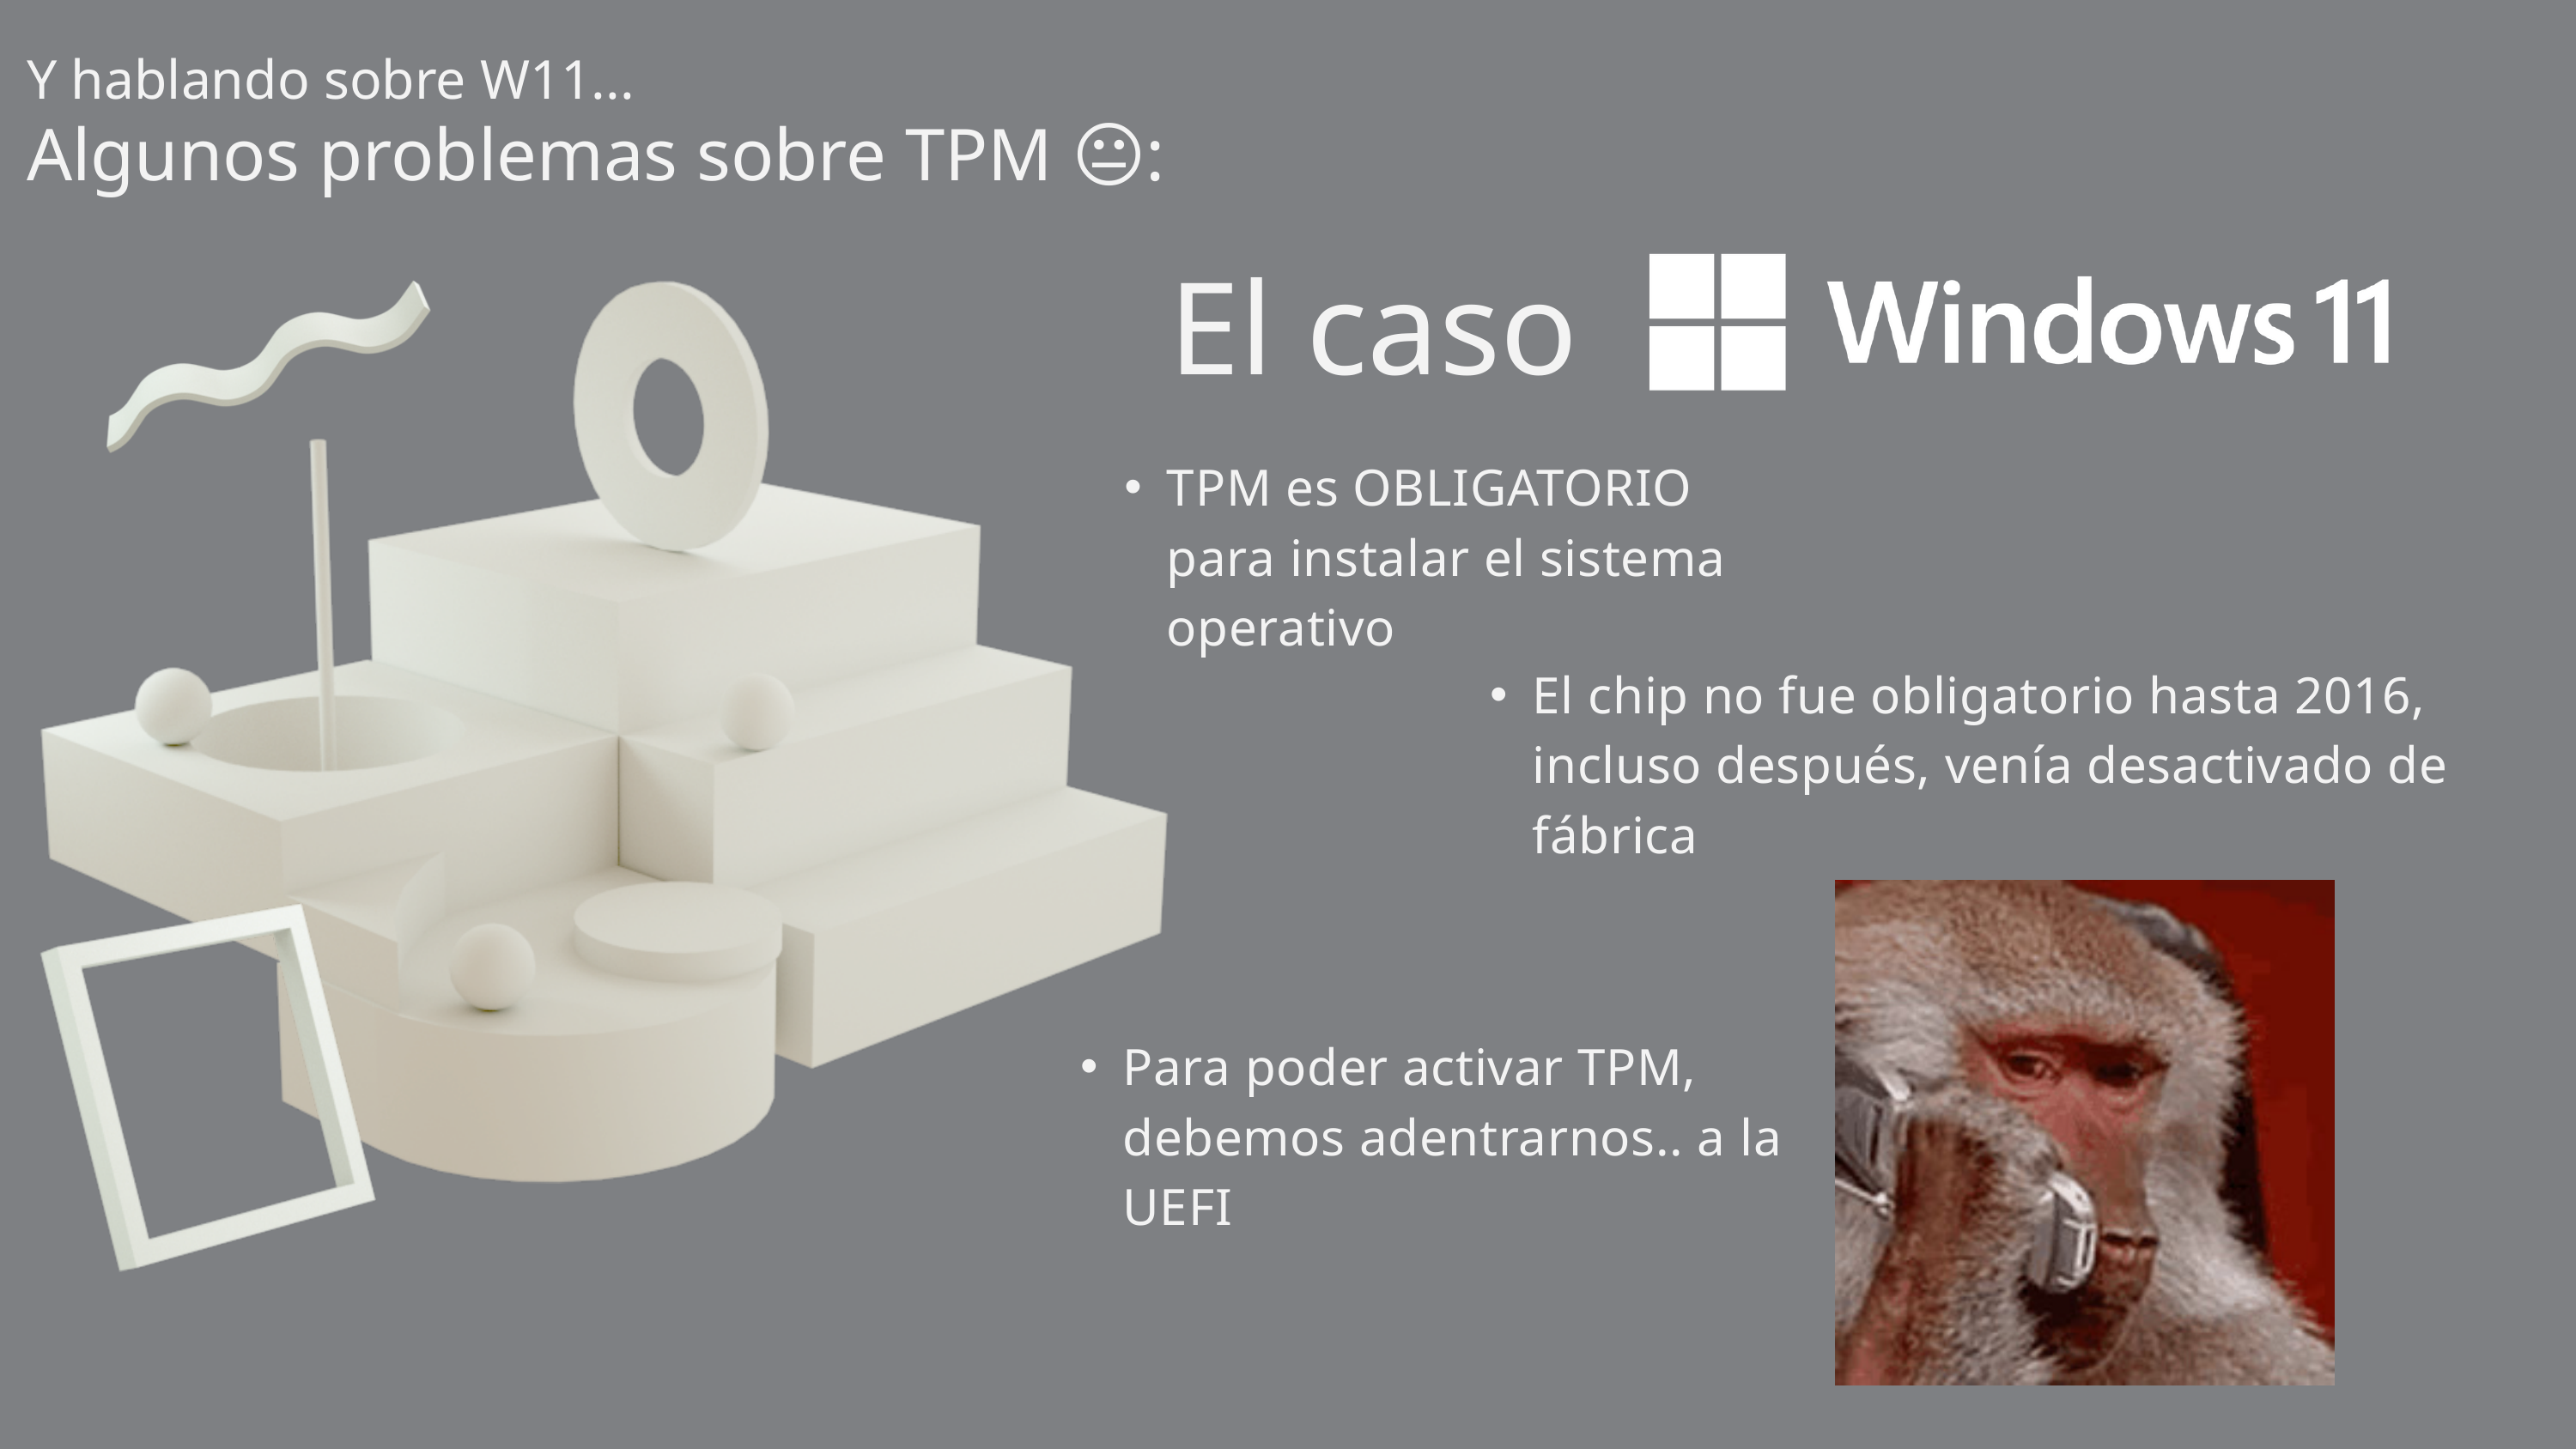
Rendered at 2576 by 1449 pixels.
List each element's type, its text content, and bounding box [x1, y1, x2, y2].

text_box TPM es OBLIGATORIO para instalar el sistema operativo [1172, 446, 1814, 657]
text_box Algunos problemas sobre TPM 😐: [27, 111, 1227, 195]
picture [1536, 194, 2502, 450]
picture [39, 280, 1170, 1273]
text_box Para poder activar TPM, debemos adentrarnos.. a la UEFI [1037, 1025, 1830, 1236]
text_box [1834, 879, 2336, 1387]
text_box El caso [1169, 243, 1532, 401]
text_box Y hablando sobre W11... [27, 44, 1227, 111]
text_box El chip no fue obligatorio hasta 2016, incluso después, venía desactivado de fábrica [1447, 653, 2451, 864]
